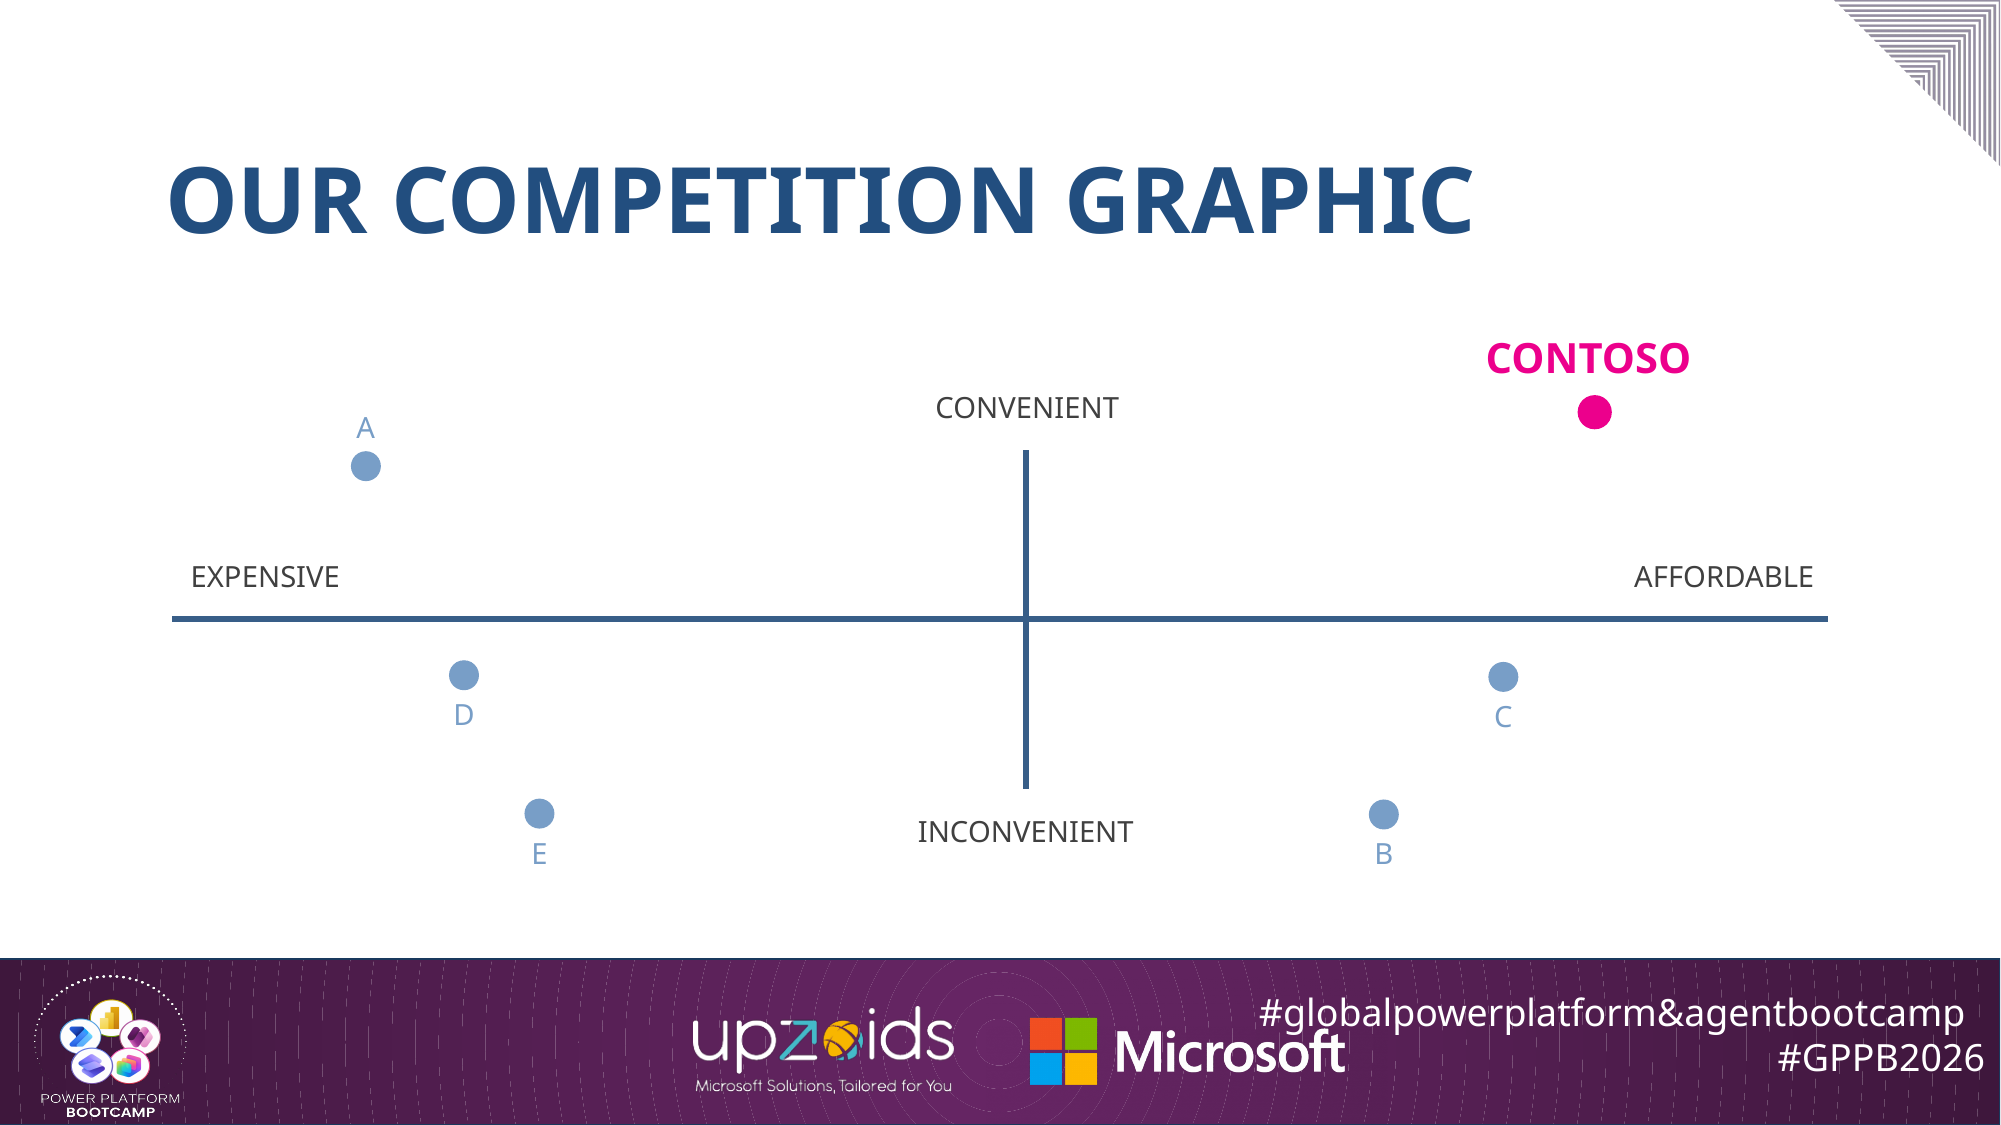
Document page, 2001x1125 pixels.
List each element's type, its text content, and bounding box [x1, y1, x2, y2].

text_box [291, 660, 637, 739]
picture [986, 977, 1388, 1125]
picture [0, 937, 234, 1125]
title OUR COMPETITION GRAPHIC [150, 146, 1875, 365]
list INCONVENIENT [863, 809, 1189, 870]
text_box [193, 402, 539, 482]
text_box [1211, 799, 1557, 879]
picture [693, 1006, 954, 1111]
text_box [1470, 329, 1719, 428]
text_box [366, 798, 712, 879]
list EXPENSIVE [175, 554, 501, 615]
picture [1833, 0, 2001, 167]
list CONVENIENT [864, 386, 1190, 447]
list AFFORDABLE [1504, 554, 1830, 615]
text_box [1330, 661, 1676, 742]
